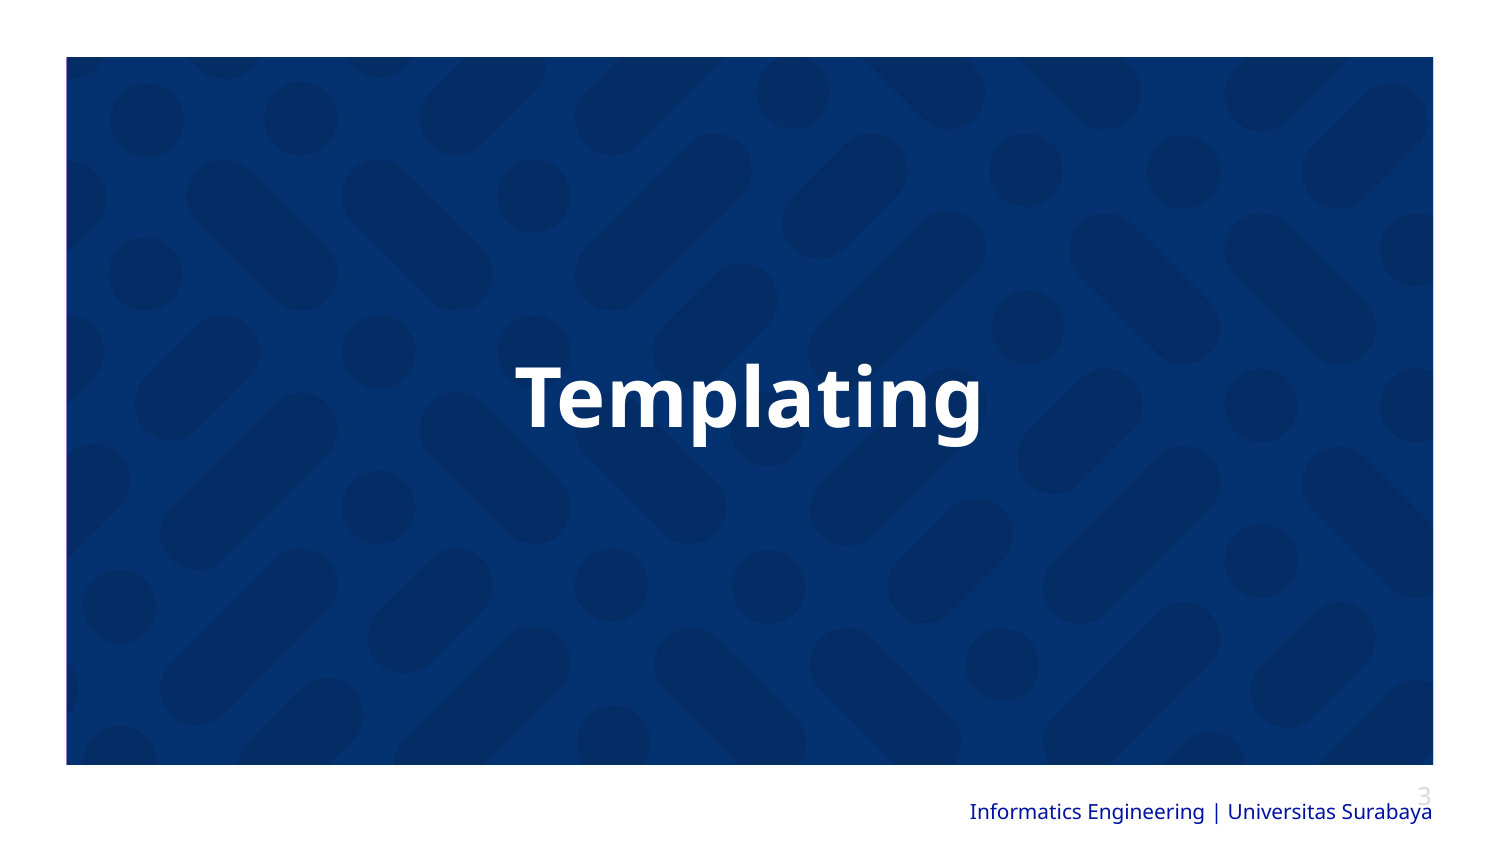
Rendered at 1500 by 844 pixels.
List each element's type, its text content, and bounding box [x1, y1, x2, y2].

slide_number ‹#› [1402, 764, 1493, 830]
picture [66, 57, 1434, 379]
title Templating [0, 379, 1500, 459]
text_box Informatics Engineering | Universitas Surabaya [953, 791, 1448, 828]
picture [66, 459, 1434, 765]
